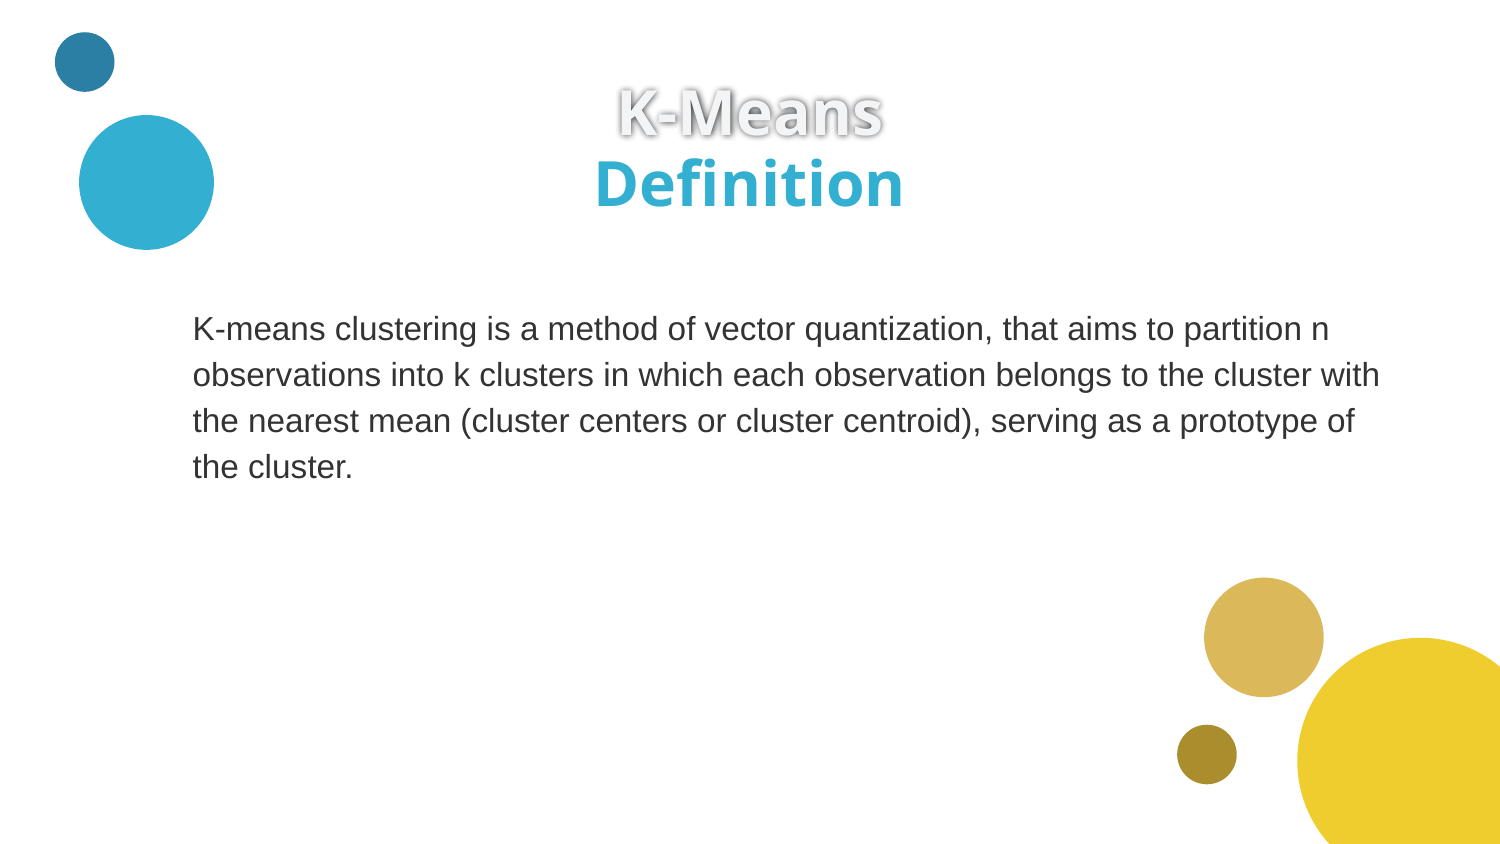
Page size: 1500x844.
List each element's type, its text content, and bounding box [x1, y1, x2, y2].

title Definition [114, 128, 1386, 223]
title K-Means [566, 57, 934, 164]
text_box K-means clustering is a method of vector quantization, that aims to partition n observations into k clusters in which each observation belongs to the cluster with the nearest mean (cluster centers or cluster centroid), serving as a prototype of the cluster. [102, 286, 1402, 500]
